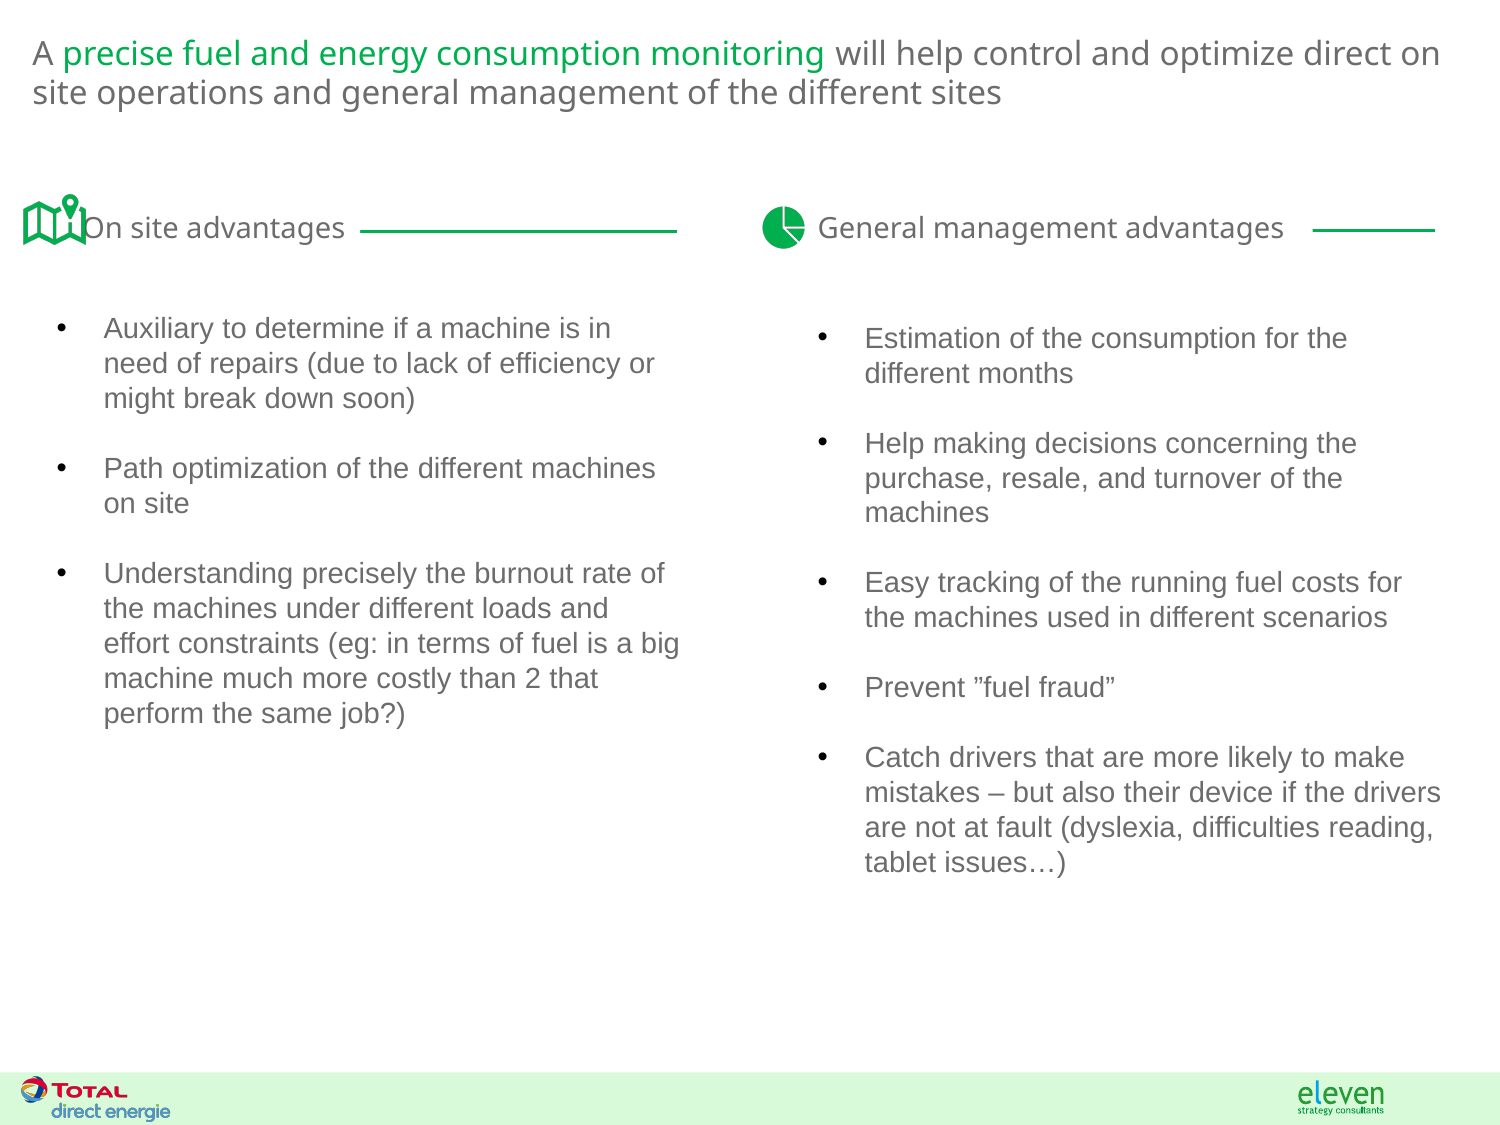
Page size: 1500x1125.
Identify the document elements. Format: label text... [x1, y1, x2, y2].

picture [17, 182, 92, 257]
picture [17, 1072, 174, 1125]
picture [757, 201, 810, 254]
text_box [41, 201, 698, 740]
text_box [799, 201, 1459, 644]
title A precise fuel and energy consumption monitoring will help control and optimize direct on site operations and general management of the different sites [25, 24, 1470, 137]
